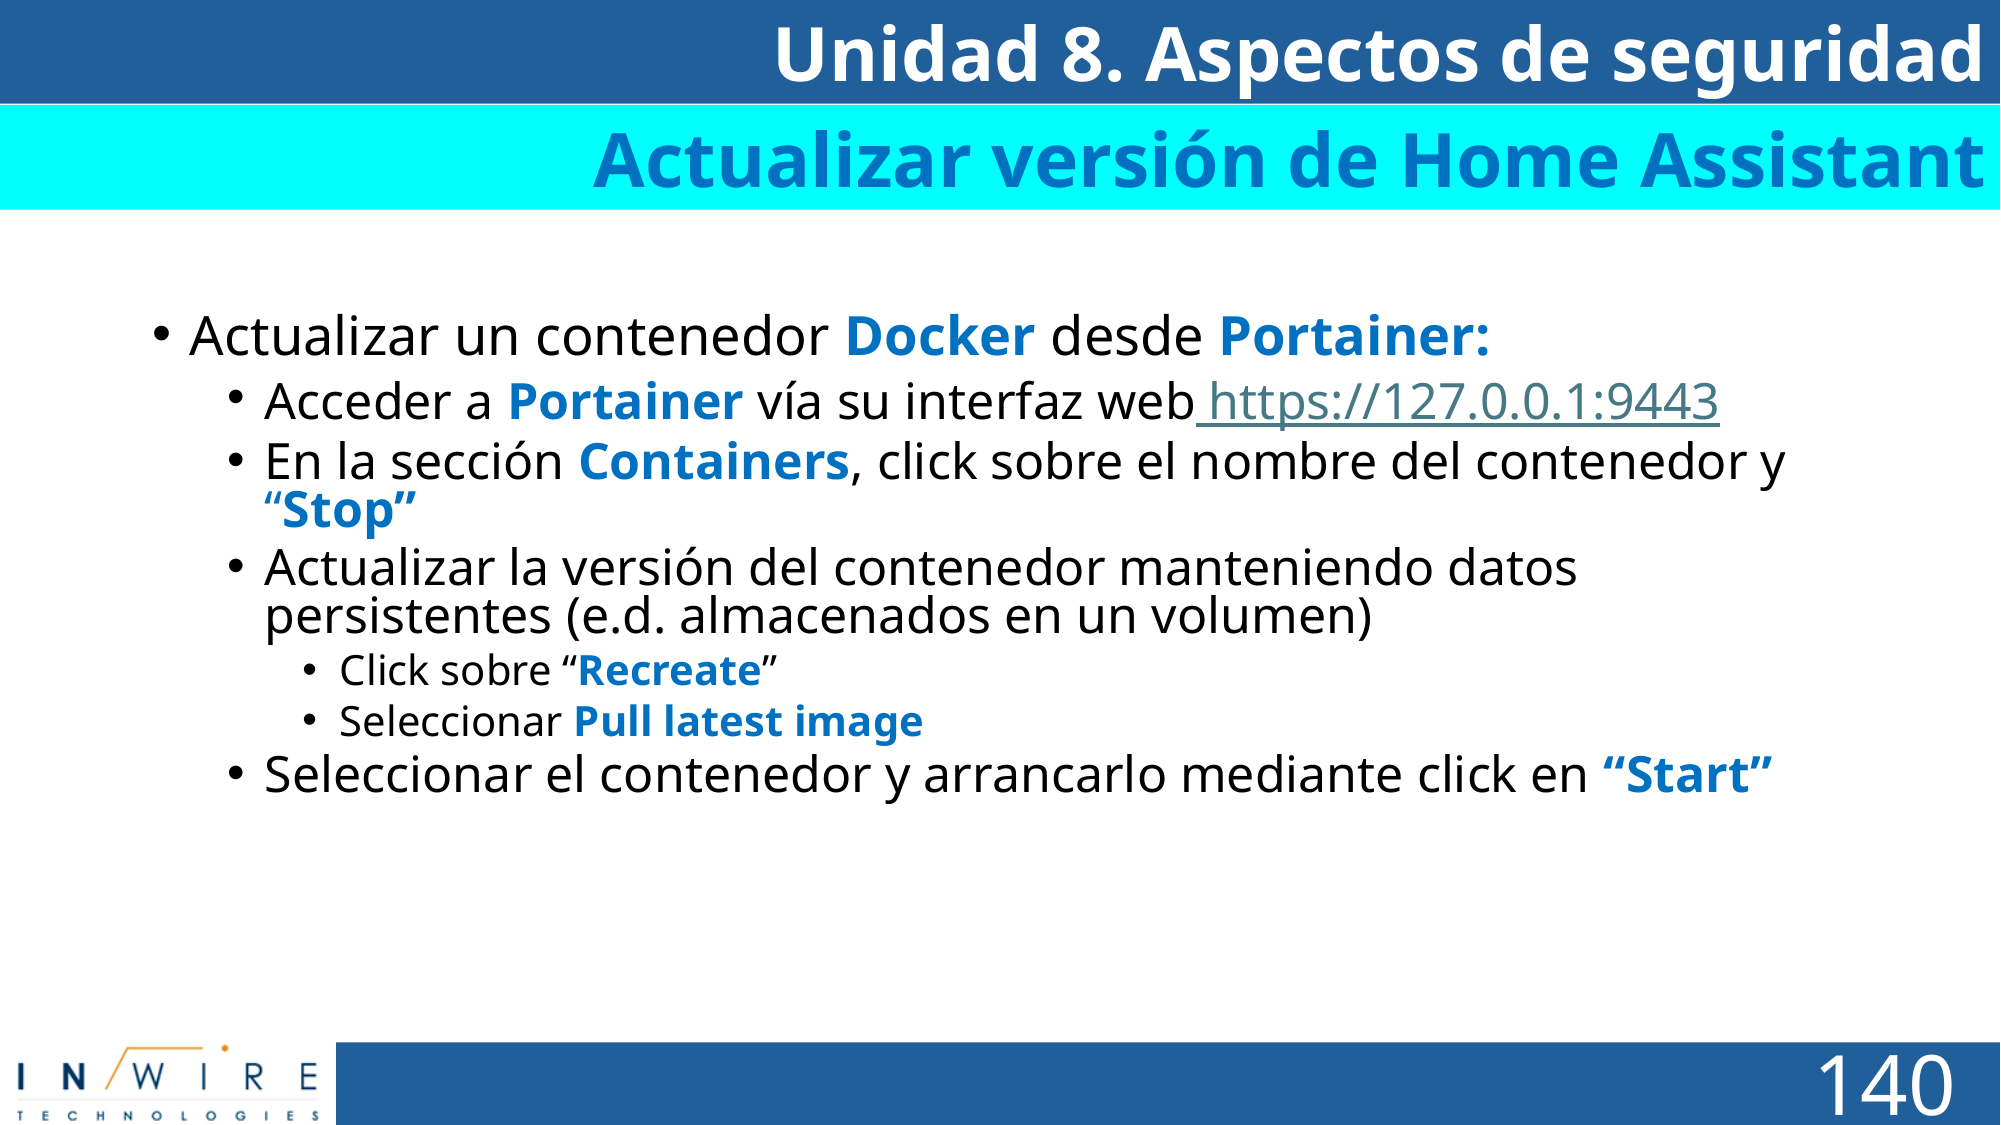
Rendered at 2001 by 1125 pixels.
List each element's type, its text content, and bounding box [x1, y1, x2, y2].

picture [0, 1037, 336, 1125]
text_box Actualizar versión de Home Assistant [0, 104, 2000, 210]
list Actualizar un contenedor Docker desde Portainer: Acceder a Portainer vía su interfaz web https://127.0.0.1:9443 En la sección Containers, click sobre el nombre del contenedor y “Stop” Actualizar la versión del contenedor manteniendo datos persistentes (e.d. almacenados en un volumen) Click sobre “Recreate” Seleccionar Pull latest image Seleccionar el contenedor y arrancarlo mediante click en “Start” [137, 306, 1863, 1021]
text_box Unidad 8. Aspectos de seguridad [0, 0, 2000, 104]
